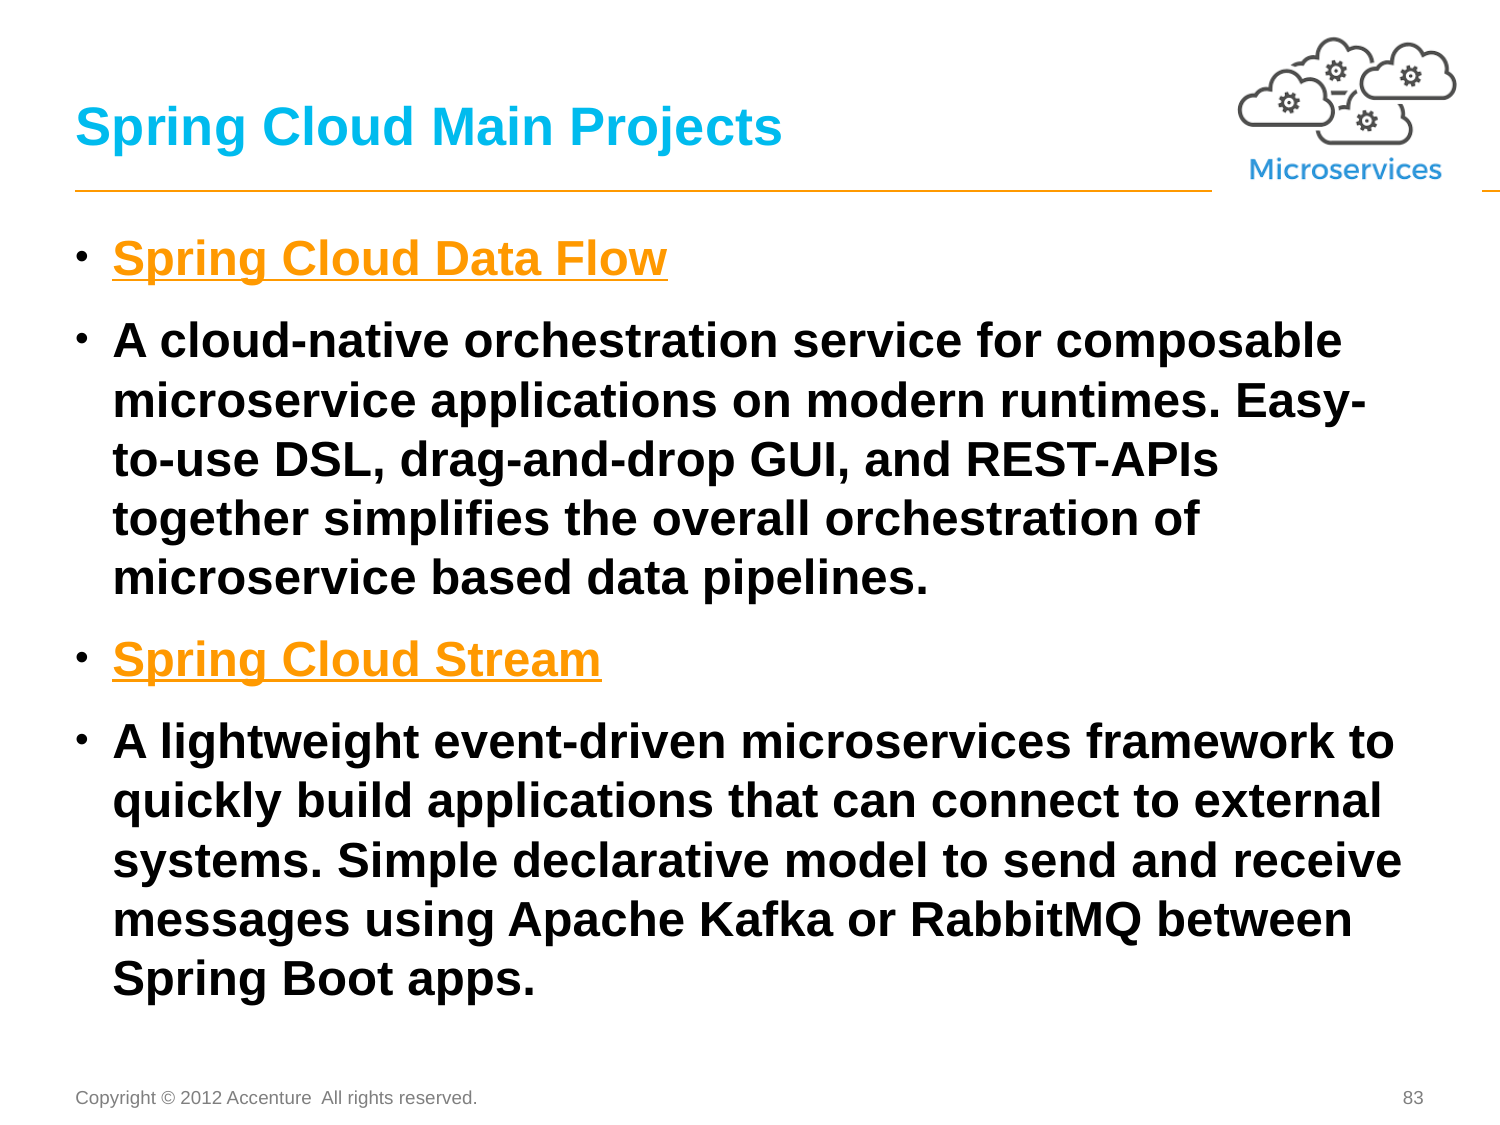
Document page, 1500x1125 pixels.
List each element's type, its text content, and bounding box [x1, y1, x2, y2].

list Spring Cloud Data Flow A cloud-native orchestration service for composable microservice applications on modern runtimes. Easy-to-use DSL, drag-and-drop GUI, and REST-APIs together simplifies the overall orchestration of microservice based data pipelines. Spring Cloud Stream A lightweight event-driven microservices framework to quickly build applications that can connect to external systems. Simple declarative model to send and receive messages using Apache Kafka or RabbitMQ between Spring Boot apps. [75, 226, 1425, 1018]
picture [1212, 1, 1482, 203]
title Spring Cloud Main Projects [75, 27, 1422, 157]
